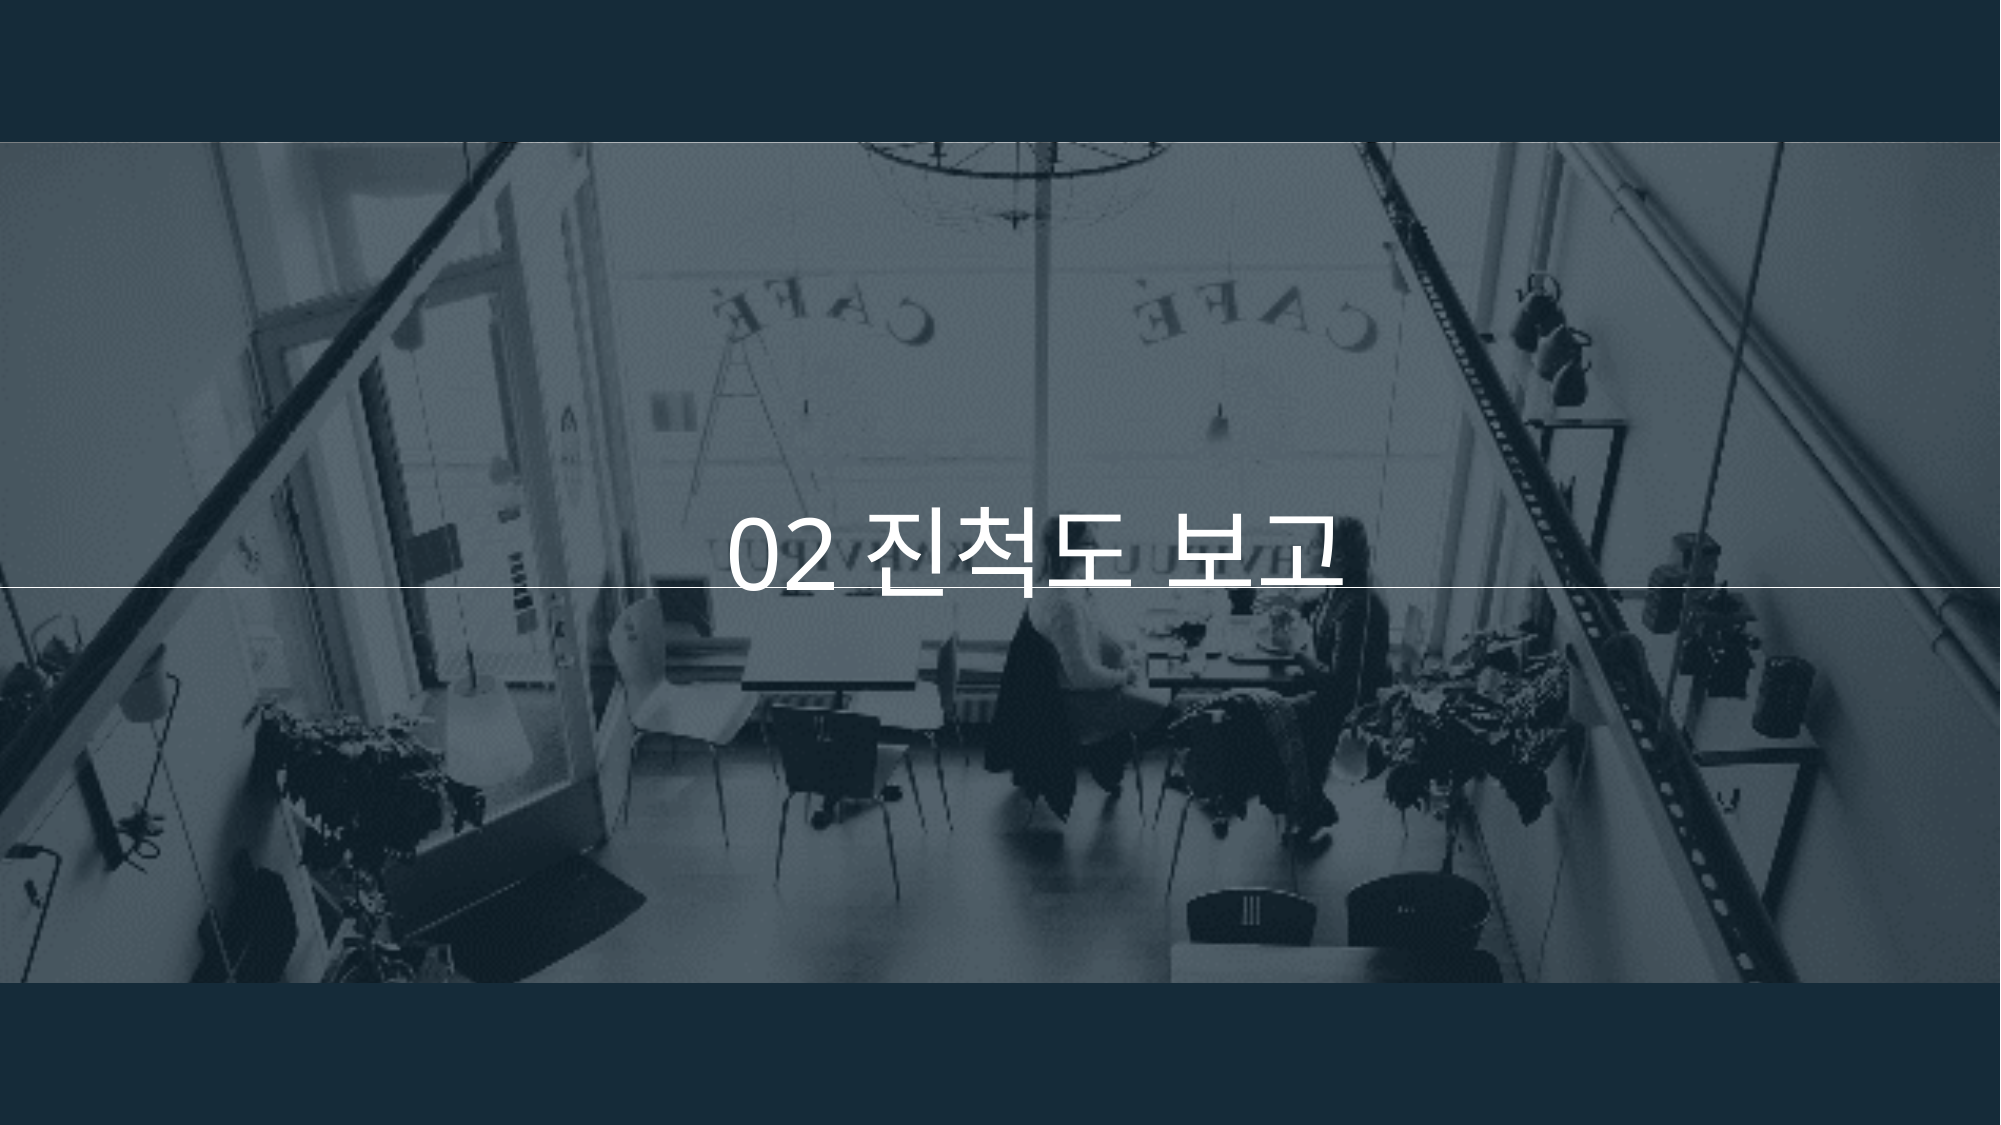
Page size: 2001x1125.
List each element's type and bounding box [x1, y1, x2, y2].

picture [0, 588, 2000, 983]
picture [0, 142, 2000, 587]
